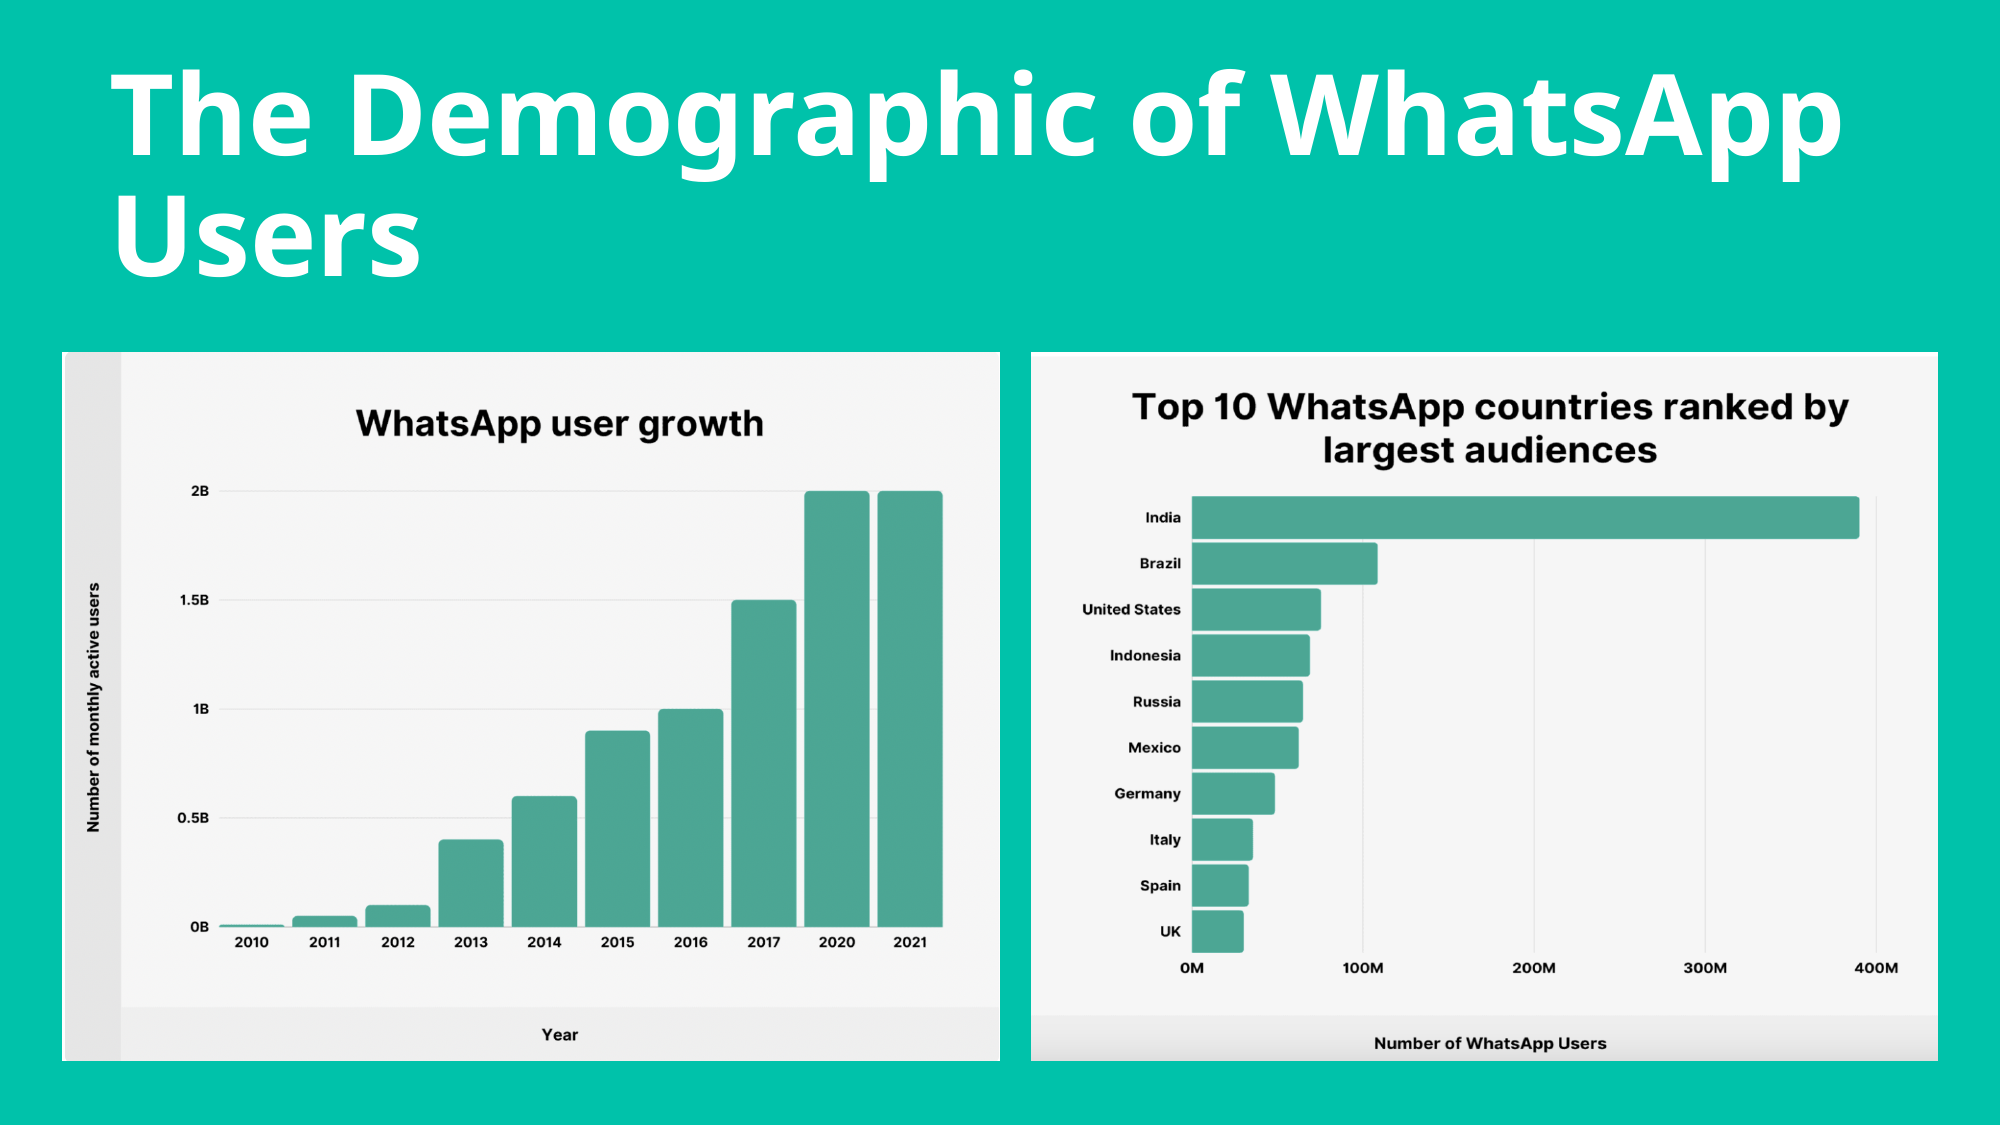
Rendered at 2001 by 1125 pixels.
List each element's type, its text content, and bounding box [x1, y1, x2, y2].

text_box The Demographic of WhatsApp Users [94, 50, 1906, 283]
picture [61, 351, 1001, 1061]
picture [1031, 351, 1938, 1061]
